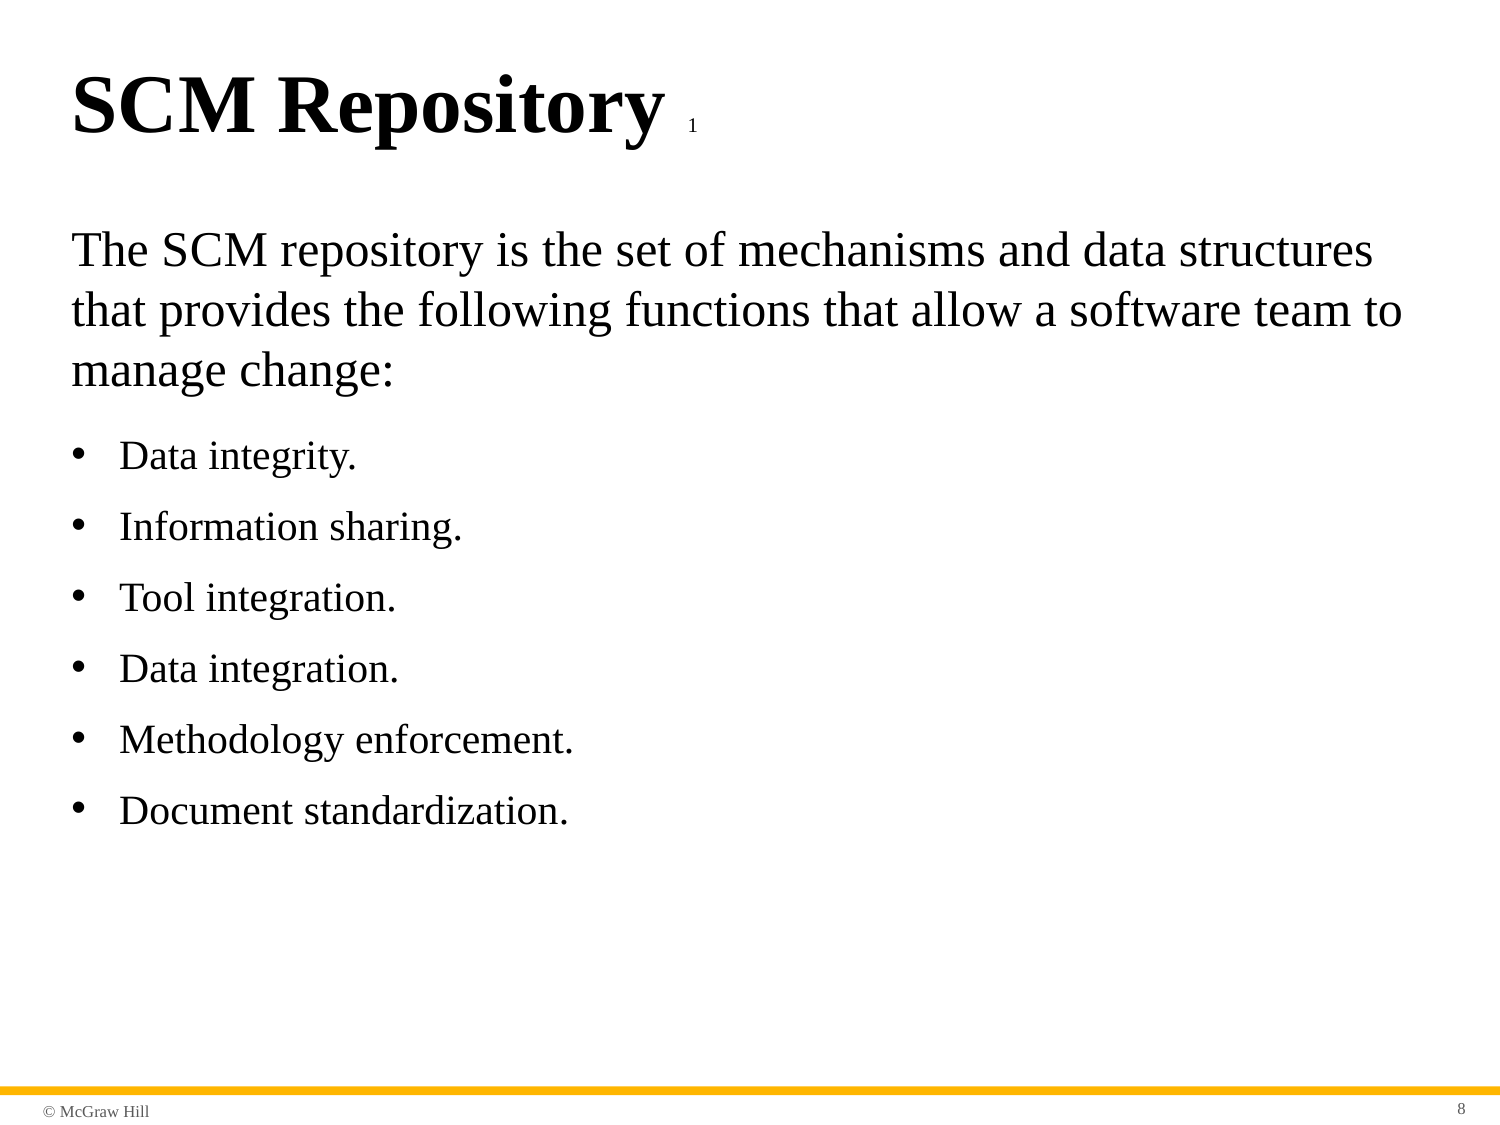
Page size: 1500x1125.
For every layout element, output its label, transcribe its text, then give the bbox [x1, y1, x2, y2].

title S C M Repository 1 [56, 50, 1444, 162]
slide_number 8 [1415, 1094, 1474, 1122]
list The S C M repository is the set of mechanisms and data structures that provides the following functions that allow a software team to manage change: Data integrity. Information sharing. Tool integration. Data integration. Methodology enforcement. Document standardization. [56, 209, 1444, 1025]
